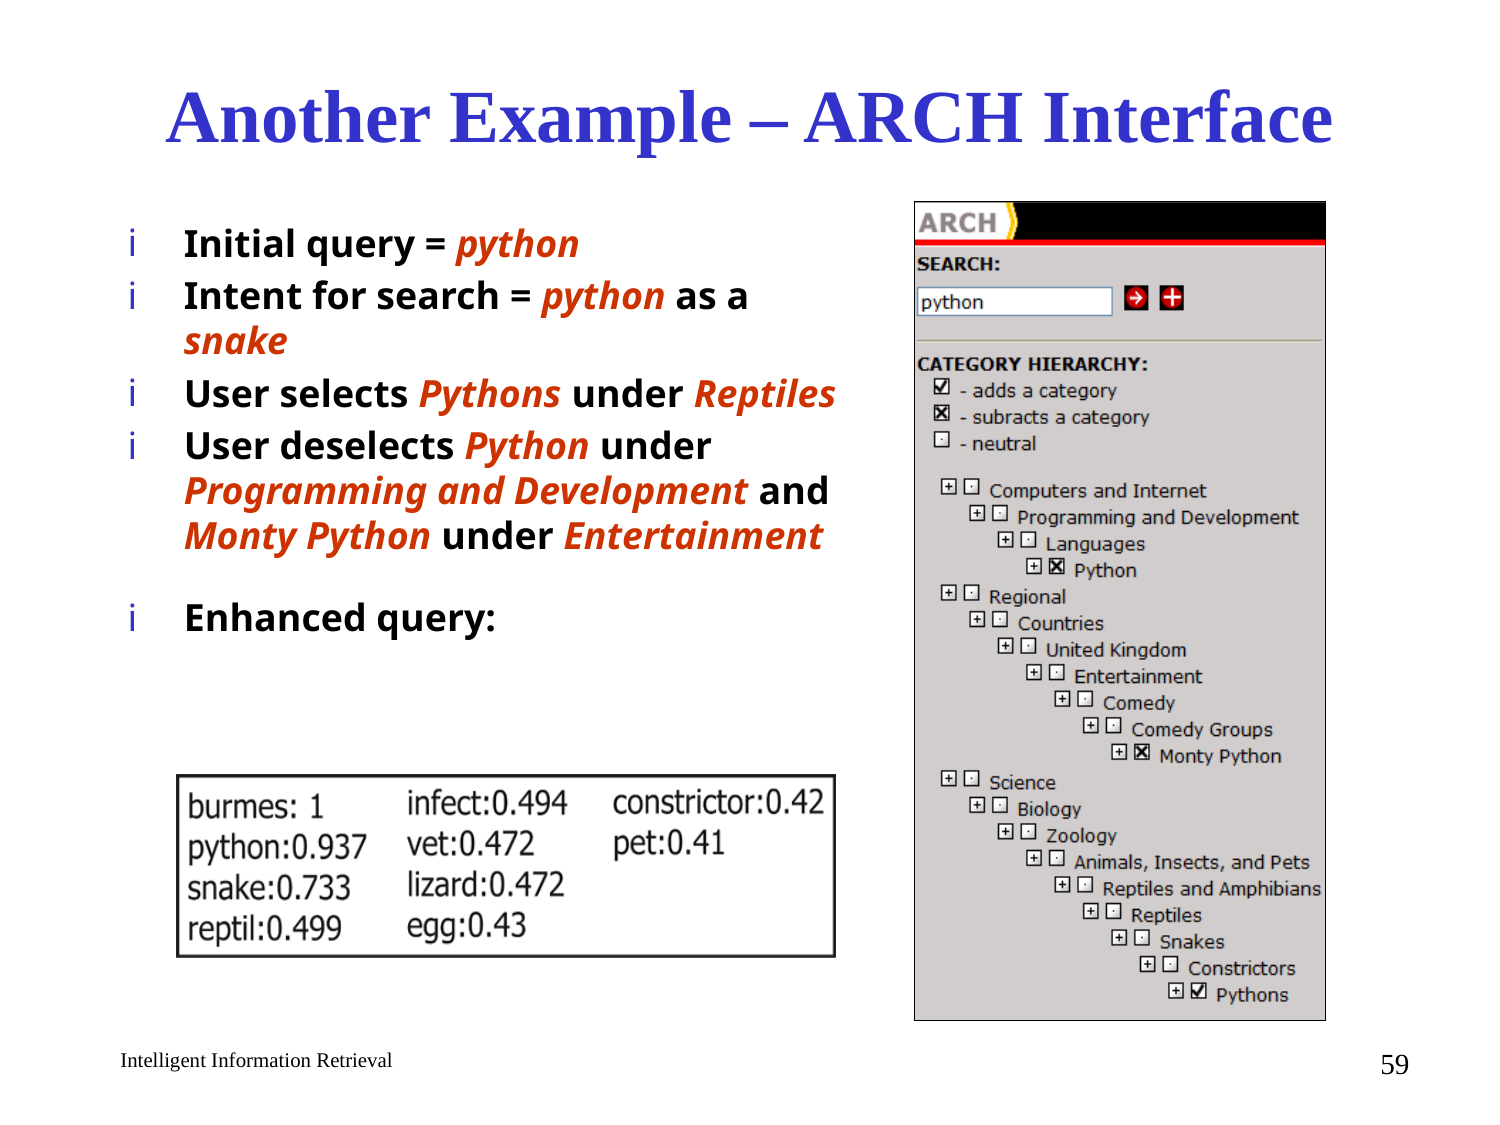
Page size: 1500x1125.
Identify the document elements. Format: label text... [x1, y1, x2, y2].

title Another Example – ARCH Interface [112, 50, 1388, 175]
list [913, 200, 1326, 1021]
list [175, 774, 836, 958]
footer Intelligent Information Retrieval [105, 1039, 669, 1078]
slide_number 59 [1112, 1037, 1426, 1076]
list Initial query = python Intent for search = python as a snake User selects Pythons under Reptiles User deselects Python under Programming and Development and Monty Python under Entertainment Enhanced query: [112, 212, 867, 646]
